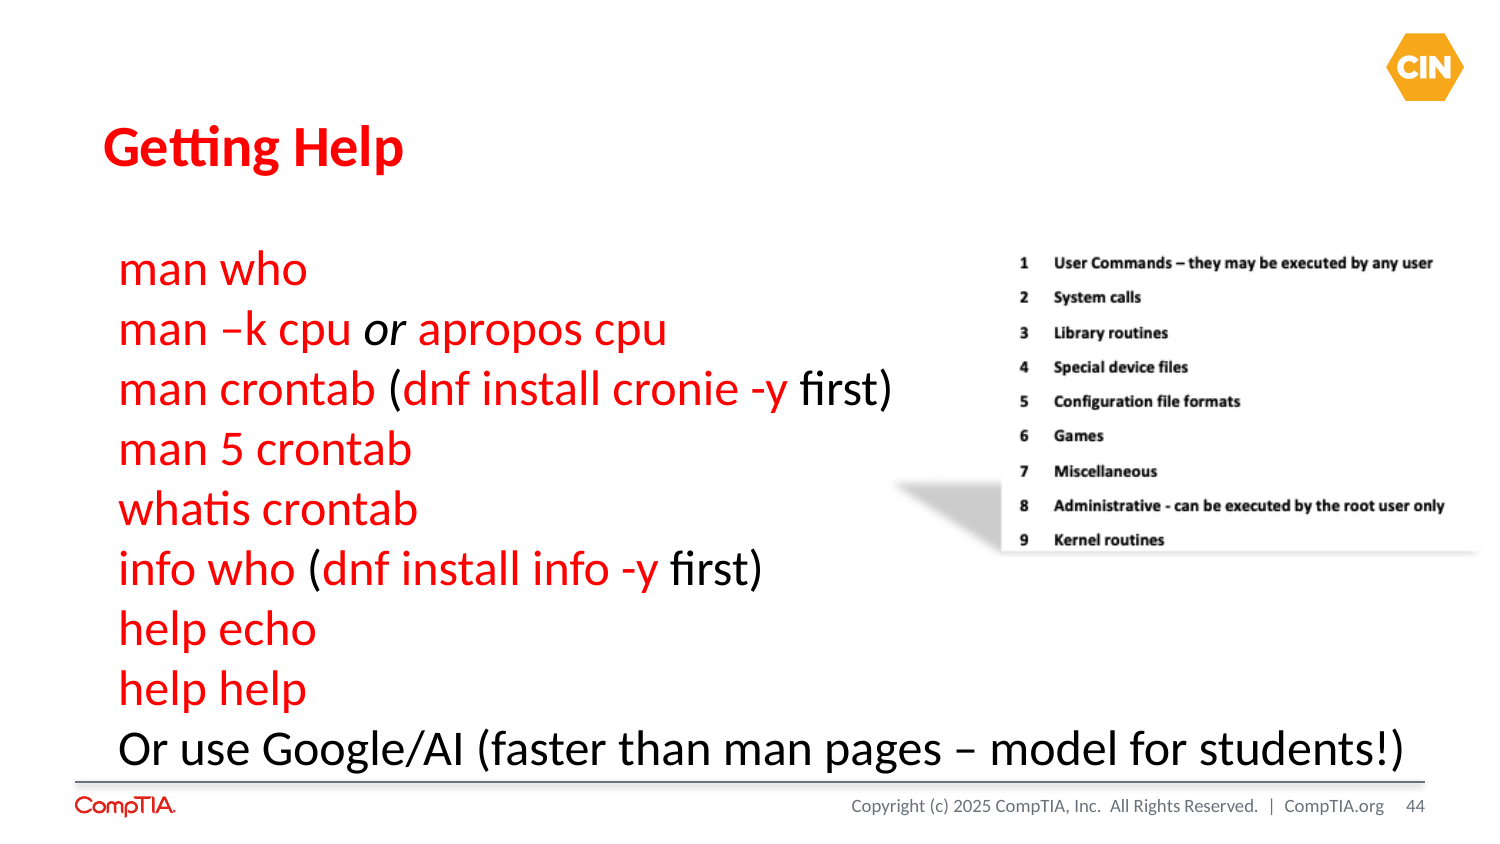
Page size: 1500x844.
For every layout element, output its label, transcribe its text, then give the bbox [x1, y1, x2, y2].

picture [1373, 16, 1477, 120]
picture [889, 240, 1487, 557]
title Getting Help [103, 96, 1397, 191]
text_box man who man –k cpu or apropos cpu man crontab (dnf install cronie -y first) man 5 crontab whatis crontab info who (dnf install info -y first) help echo help help Or use Google/AI (faster than man pages – model for students!) [103, 227, 1500, 827]
